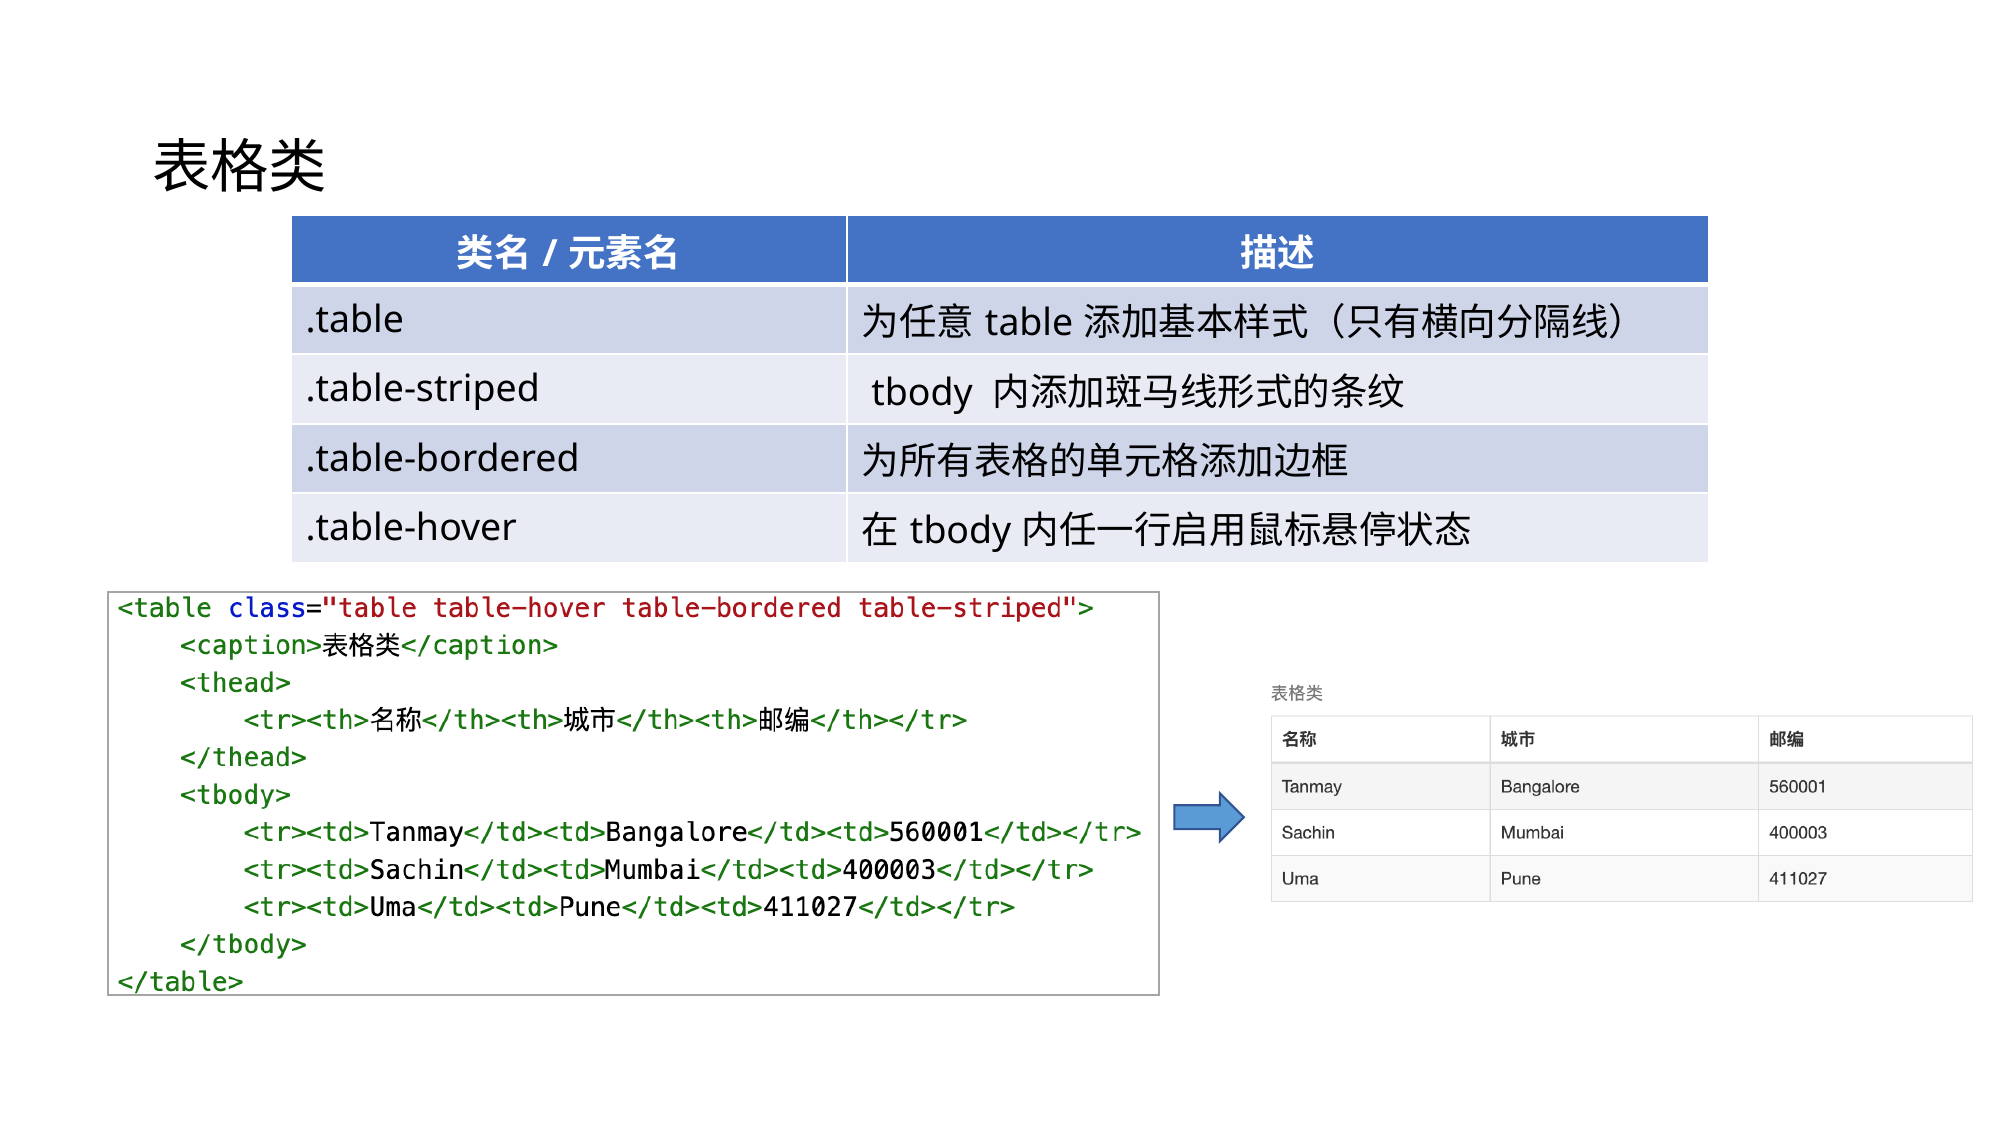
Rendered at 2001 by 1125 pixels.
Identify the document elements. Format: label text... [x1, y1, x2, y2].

picture [108, 592, 1158, 994]
title 表格类 [137, 59, 1863, 241]
table_cell 为任意table添加基本样式（只有横向分隔线） [848, 287, 1708, 353]
table_cell 为所有表格的单元格添加边框 [848, 425, 1708, 492]
table_header 类名/元素名 [292, 216, 846, 282]
table_header 描述 [848, 216, 1708, 282]
table_cell .table-striped [292, 355, 846, 423]
table_cell 在tbody内任一行启用鼠标悬停状态 [848, 494, 1708, 562]
picture [1258, 674, 1984, 913]
table_cell .table [292, 287, 846, 353]
text_box [1173, 790, 1246, 844]
text_box [137, 241, 1892, 1066]
table_cell tbody 内添加斑马线形式的条纹 [848, 355, 1708, 423]
table_cell .table-bordered [292, 425, 846, 492]
table_cell .table-hover [292, 494, 846, 562]
